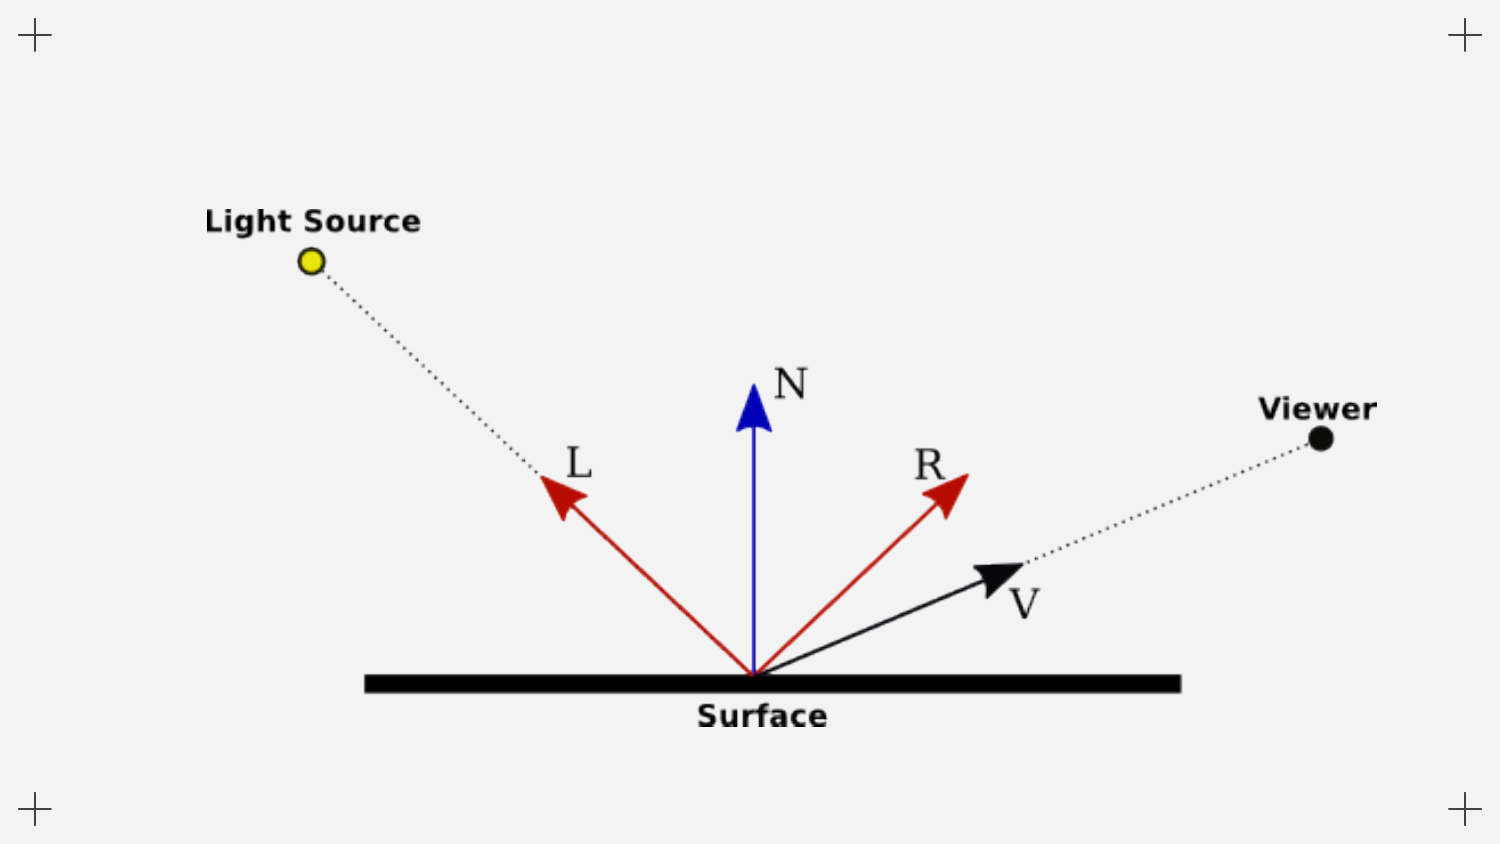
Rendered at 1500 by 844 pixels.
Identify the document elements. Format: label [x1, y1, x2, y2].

picture [207, 209, 1377, 728]
